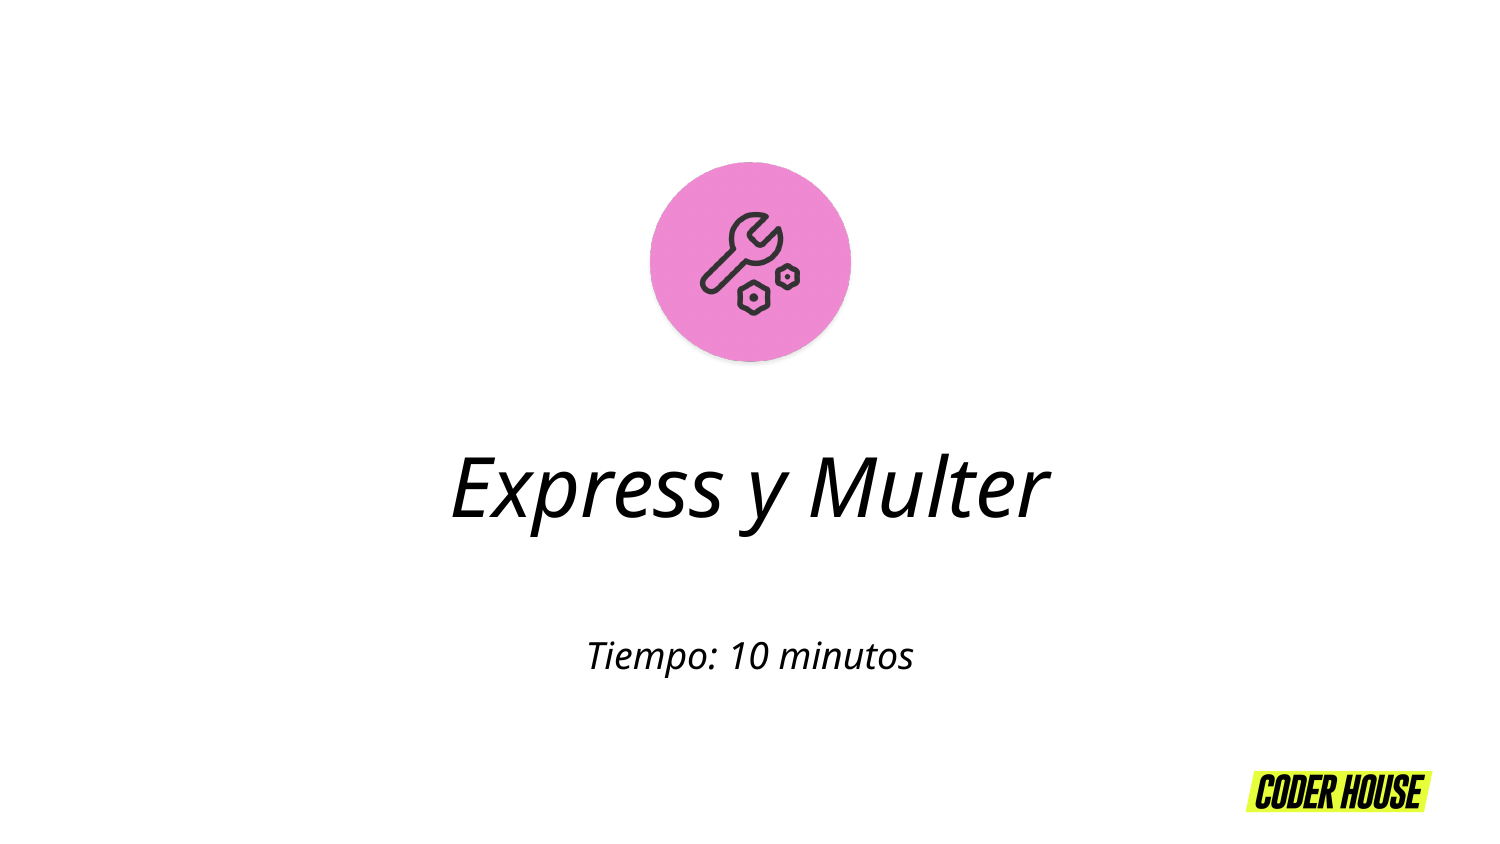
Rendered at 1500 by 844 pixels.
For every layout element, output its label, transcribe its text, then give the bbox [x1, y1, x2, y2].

text_box Express y Multer Tiempo: 10 minutos [132, 419, 1368, 749]
picture [636, 148, 864, 375]
picture [1241, 764, 1437, 819]
